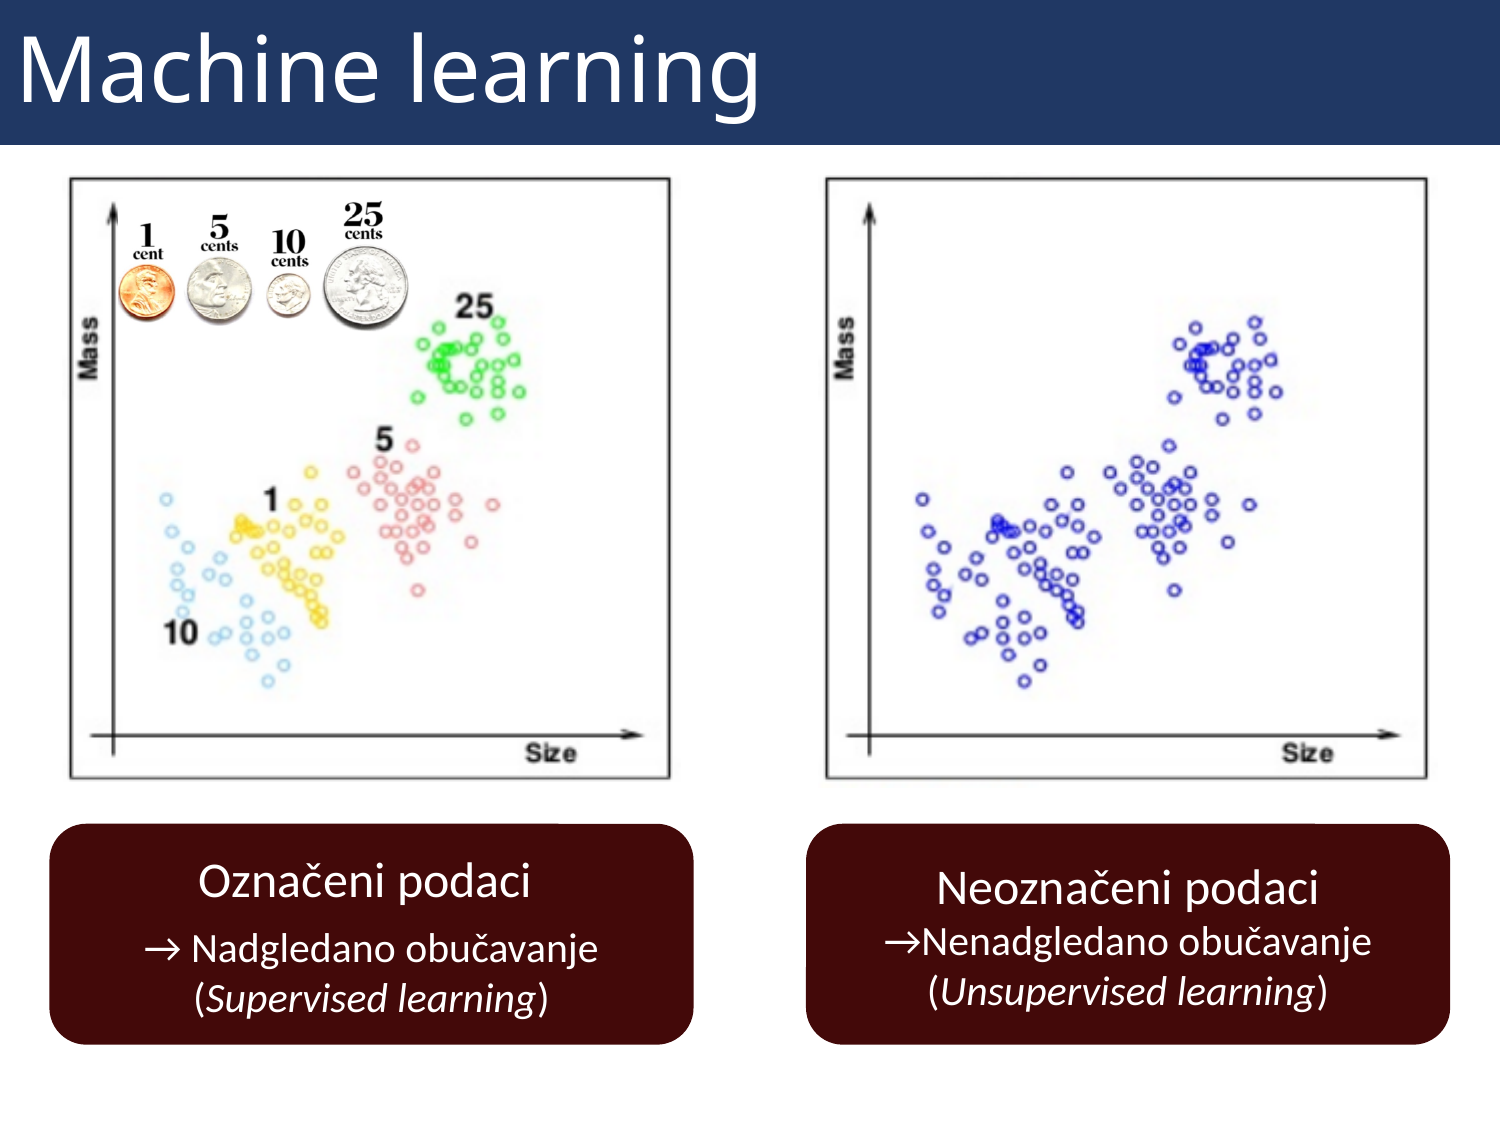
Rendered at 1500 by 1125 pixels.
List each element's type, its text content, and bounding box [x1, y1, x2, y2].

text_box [62, 174, 681, 788]
text_box Označeni podaci → Nadgledano obučavanje (Supervised learning) [48, 822, 695, 1046]
text_box Neoznačeni podaci →Nenadgledano obučavanje (Unsupervised learning) [804, 822, 1452, 1046]
picture [818, 172, 1438, 788]
title Machine learning [0, 0, 1500, 145]
